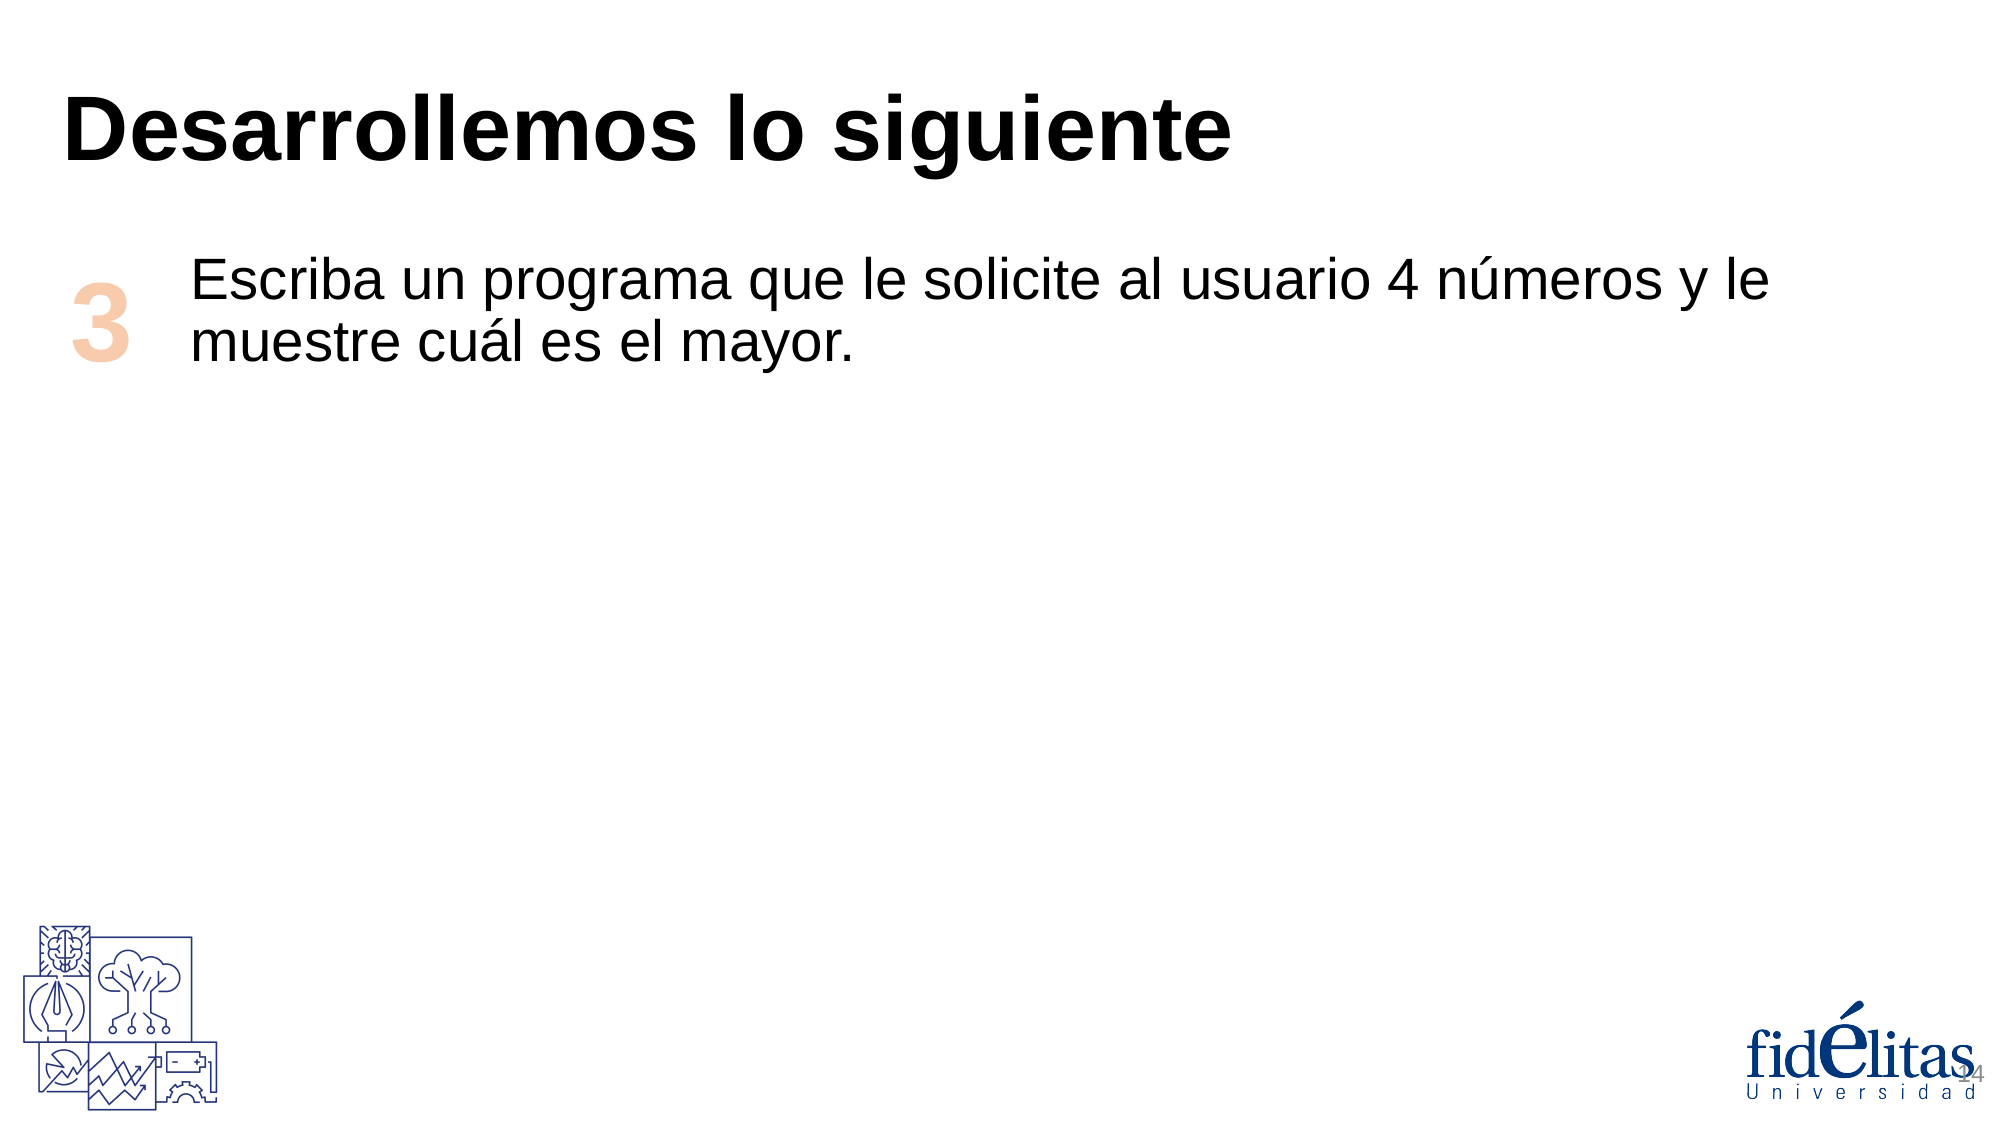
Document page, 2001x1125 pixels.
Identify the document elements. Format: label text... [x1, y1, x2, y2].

list Escriba un programa que le solicite al usuario 4 números y le muestre cuál es el mayor. [175, 241, 1945, 423]
title Desarrollemos lo siguiente [47, 48, 1919, 213]
picture [10, 877, 242, 1112]
picture [1708, 970, 2001, 1125]
text_box 3 [55, 241, 149, 392]
slide_number 14 [1550, 1042, 2000, 1103]
